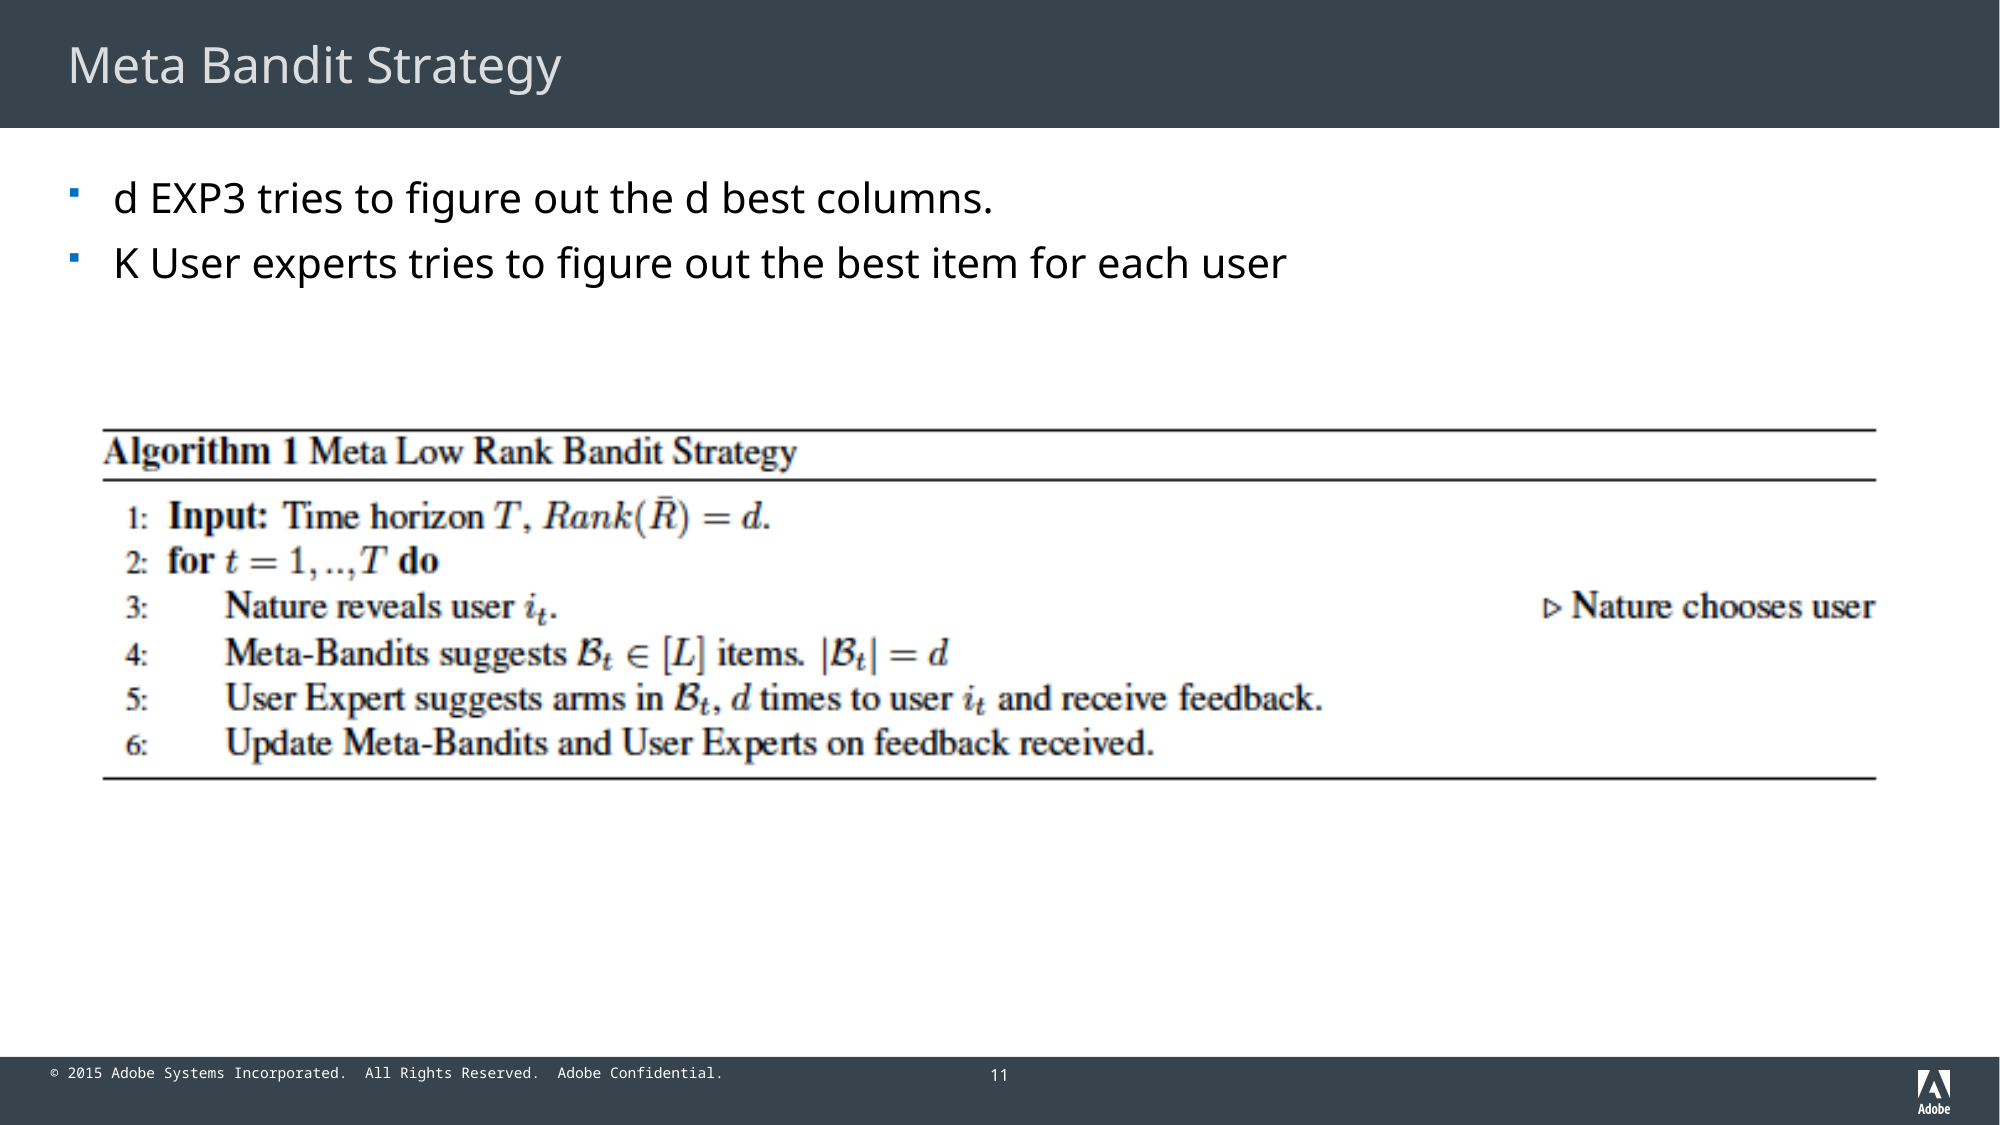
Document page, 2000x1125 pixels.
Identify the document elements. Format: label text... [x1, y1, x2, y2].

picture [1918, 1070, 1950, 1114]
slide_number 11 [916, 1062, 1083, 1091]
title Meta Bandit Strategy [49, 30, 1950, 98]
picture [49, 390, 1929, 803]
list d EXP3 tries to figure out the d best columns. K User experts tries to figure out the best item for each user [49, 162, 1950, 1013]
